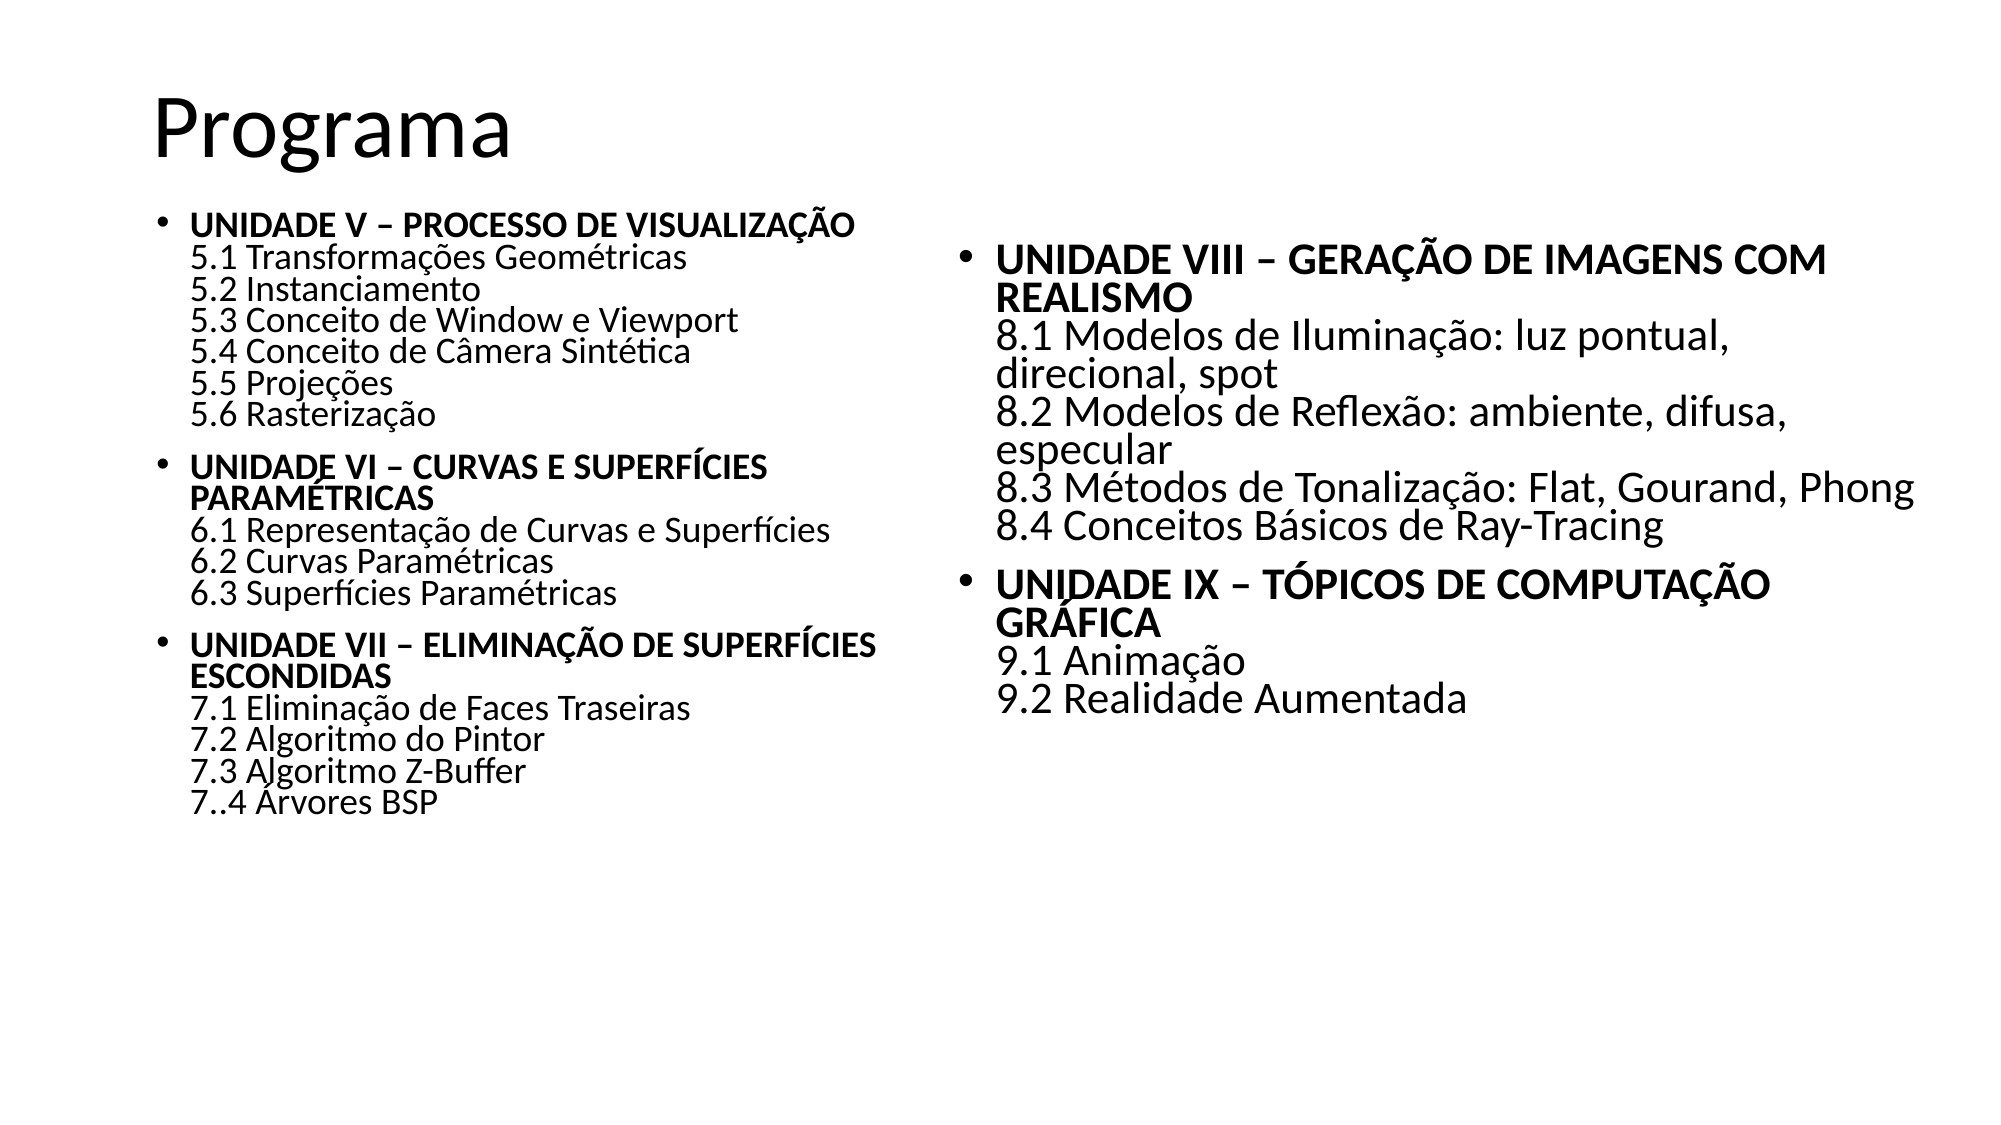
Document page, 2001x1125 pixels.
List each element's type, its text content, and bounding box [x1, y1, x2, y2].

list UNIDADE V – PROCESSO DE VISUALIZAÇÃO 5.1 Transformações Geométricas 5.2 Instanciamento 5.3 Conceito de Window e Viewport 5.4 Conceito de Câmera Sintética 5.5 Projeções 5.6 Rasterização UNIDADE VI – CURVAS E SUPERFÍCIES PARAMÉTRICAS 6.1 Representação de Curvas e Superfícies 6.2 Curvas Paramétricas 6.3 Superfícies Paramétricas UNIDADE VII – ELIMINAÇÃO DE SUPERFÍCIES ESCONDIDAS 7.1 Eliminação de Faces Traseiras 7.2 Algoritmo do Pintor 7.3 Algoritmo Z-Buffer 7..4 Árvores BSP [137, 205, 977, 1081]
list UNIDADE VIII – GERAÇÃO DE IMAGENS COM REALISMO 8.1 Modelos de Iluminação: luz pontual, direcional, spot 8.2 Modelos de Reflexão: ambiente, difusa, especular 8.3 Métodos de Tonalização: Flat, Gourand, Phong 8.4 Conceitos Básicos de Ray-Tracing UNIDADE IX – TÓPICOS DE COMPUTAÇÃO GRÁFICA 9.1 Animação 9.2 Realidade Aumentada [943, 236, 1935, 1081]
title Programa [137, 19, 1863, 236]
